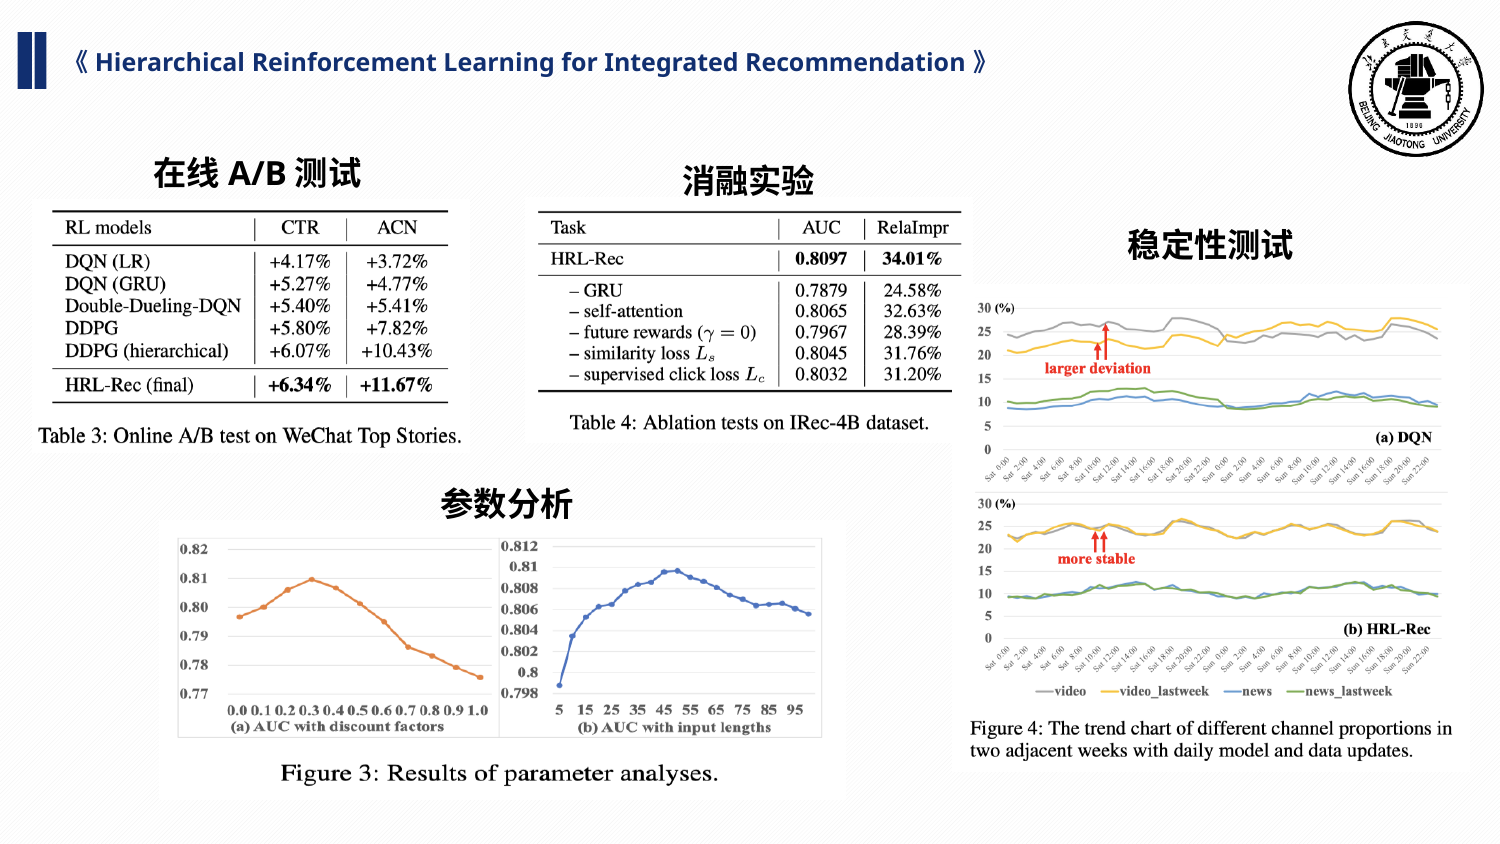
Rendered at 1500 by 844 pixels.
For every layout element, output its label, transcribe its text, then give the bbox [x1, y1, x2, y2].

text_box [952, 197, 1470, 772]
text_box [32, 30, 48, 91]
picture [1328, 21, 1498, 157]
text_box 《Hierarchical Reinforcement Learning for Integrated Recommendation》 [49, 38, 1323, 84]
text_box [525, 132, 973, 443]
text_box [159, 455, 846, 801]
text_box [31, 124, 470, 453]
text_box [16, 30, 32, 91]
